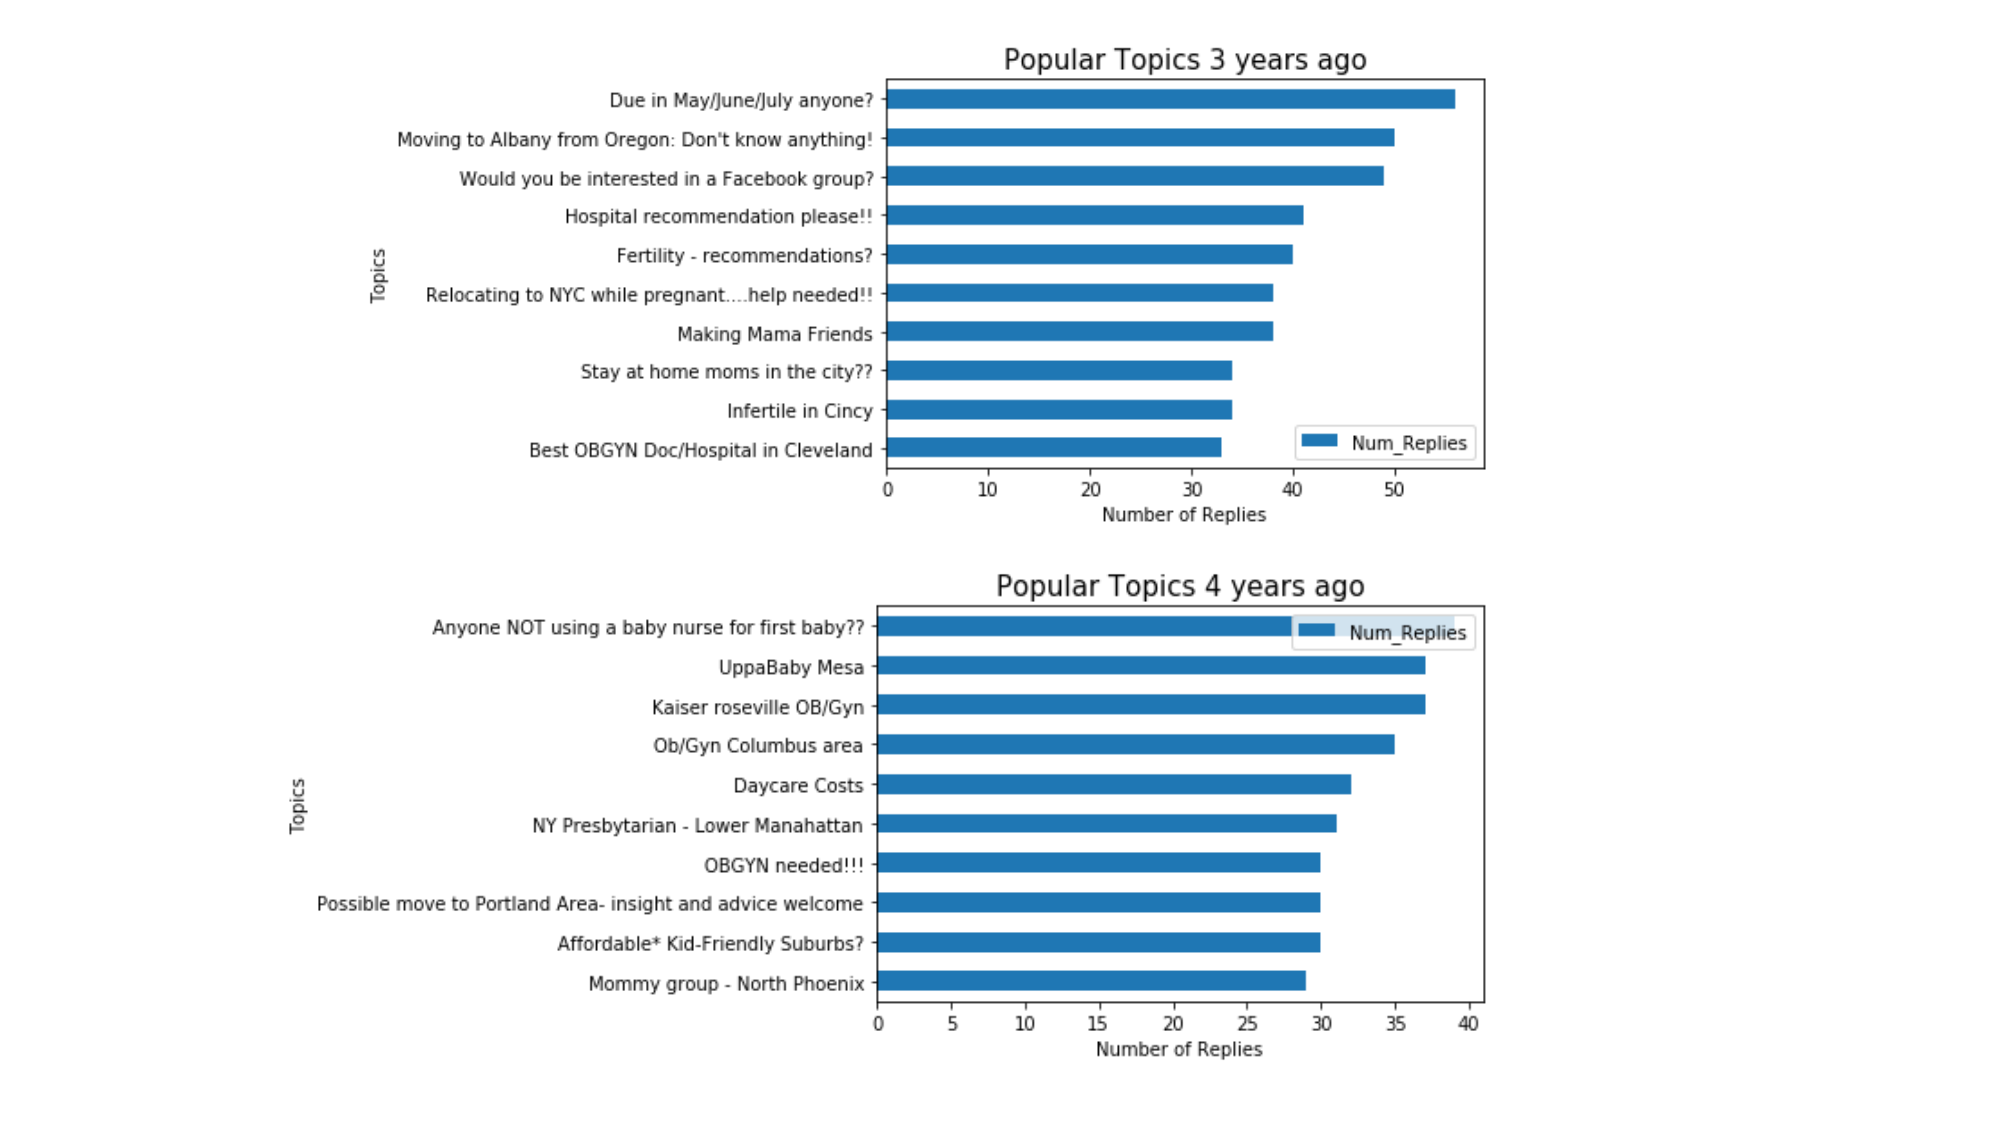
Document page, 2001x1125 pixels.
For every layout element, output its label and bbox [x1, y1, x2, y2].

picture [360, 36, 1502, 536]
picture [279, 562, 1502, 1071]
